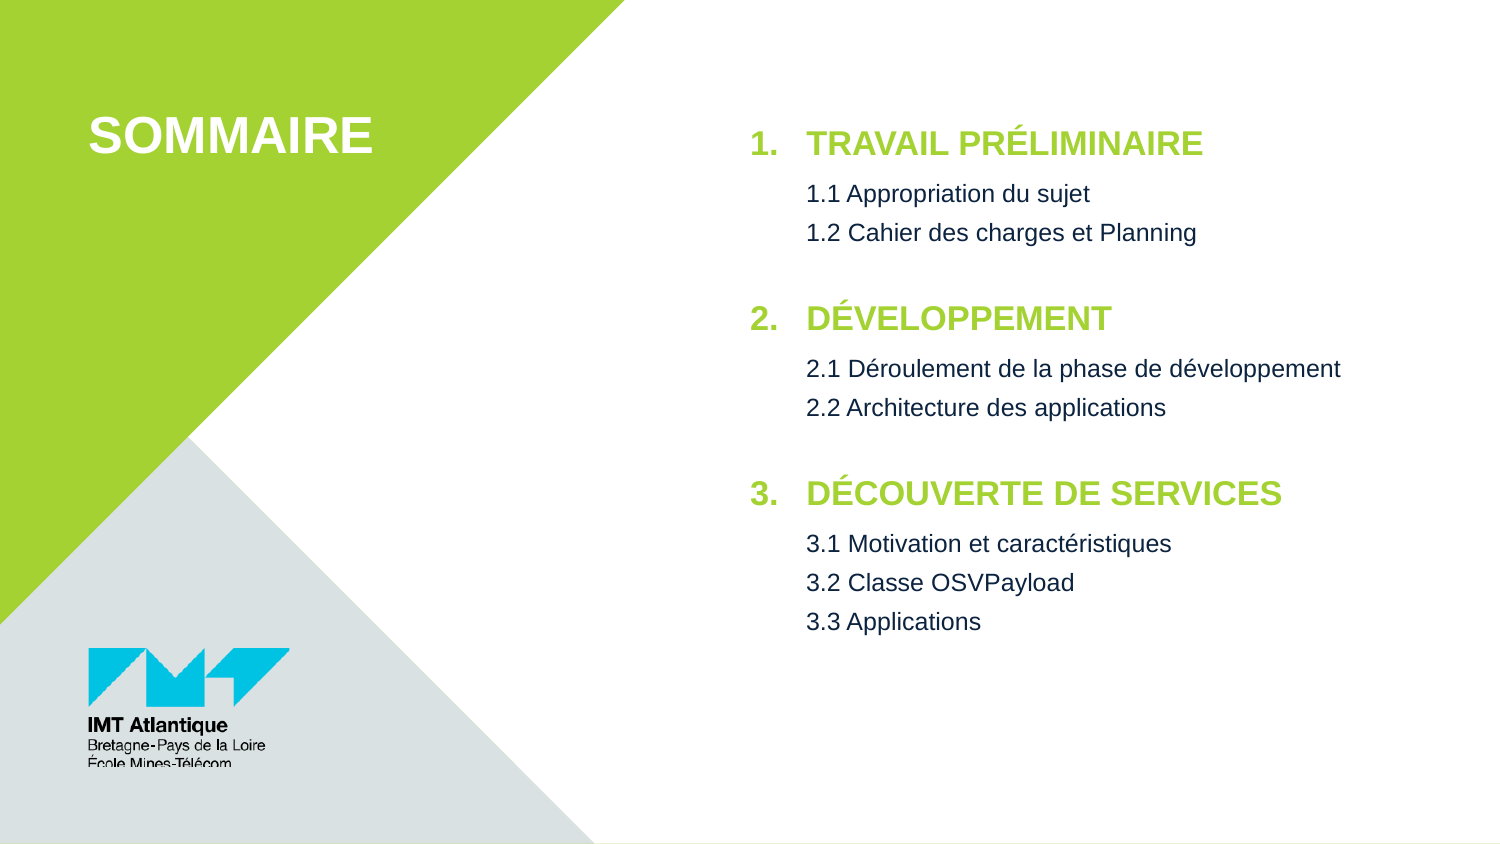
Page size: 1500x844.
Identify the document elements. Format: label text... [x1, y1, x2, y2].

list Travail préliminaire 1.1 Appropriation du sujet 1.2 Cahier des charges et Planning Développement 2.1 Déroulement de la phase de développement 2.2 Architecture des applications Découverte de services 3.1 Motivation et caractéristiques 3.2 Classe OSVPayload 3.3 Applications [750, 120, 1387, 793]
title sommaire [88, 107, 525, 164]
